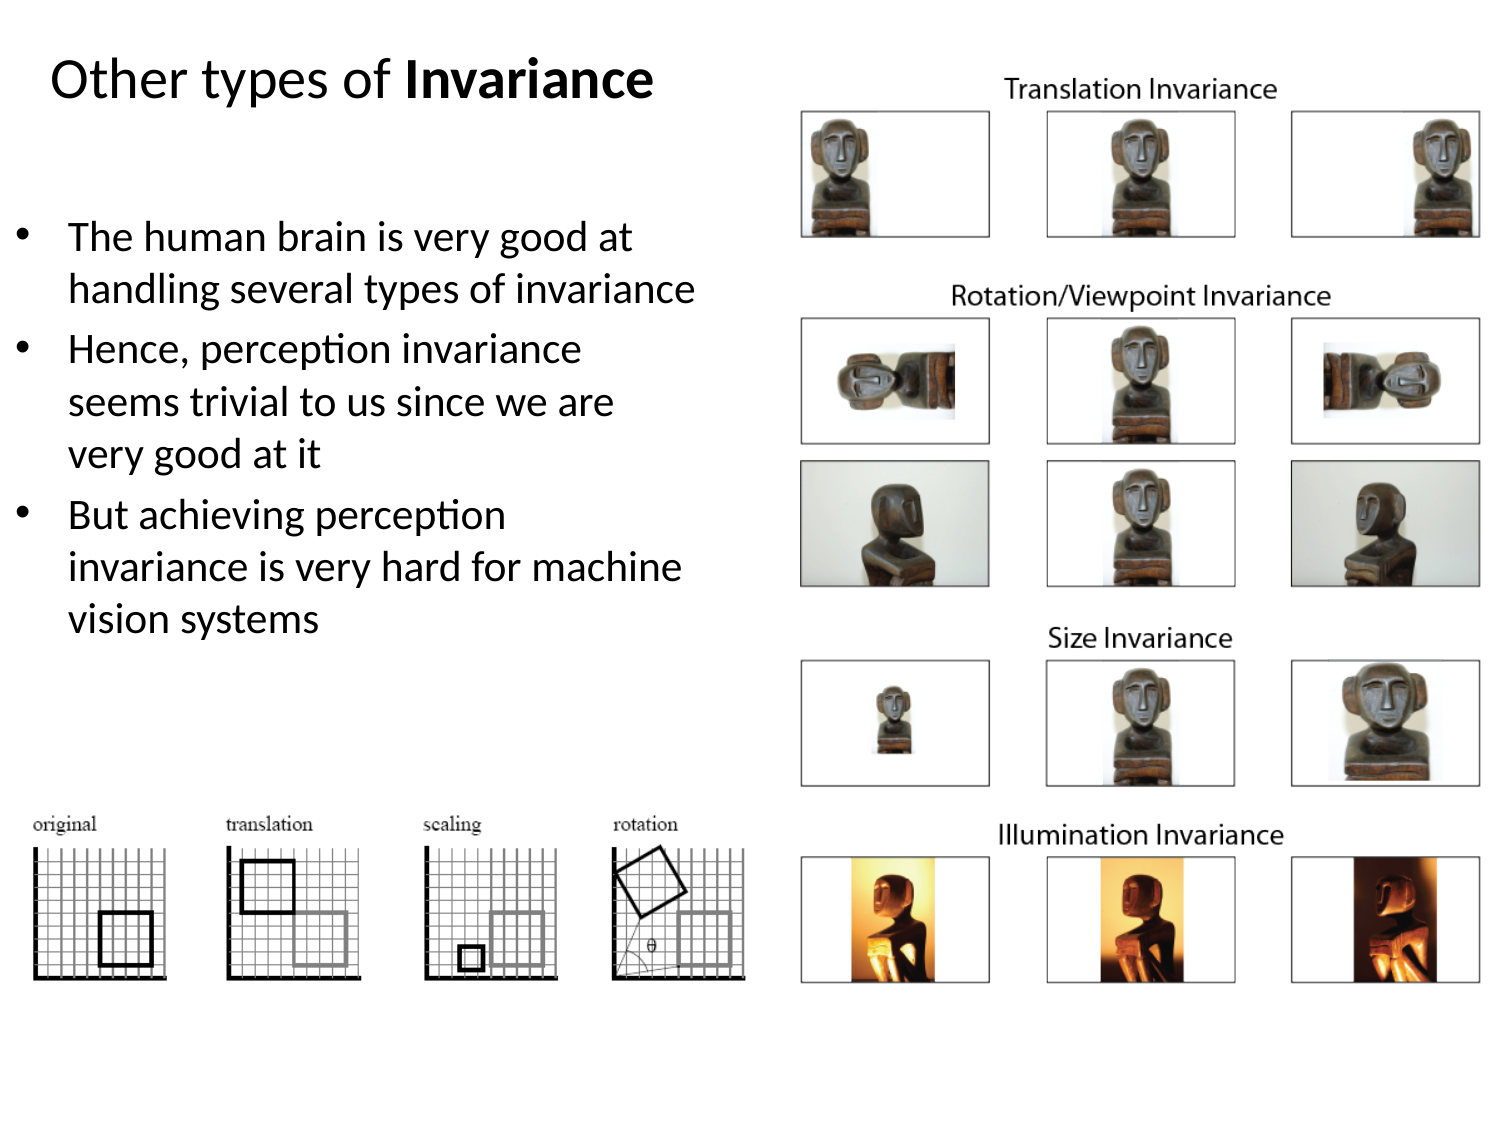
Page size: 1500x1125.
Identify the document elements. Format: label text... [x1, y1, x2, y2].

picture [24, 812, 761, 988]
picture [799, 74, 1485, 988]
title Other types of Invariance [6, 24, 713, 125]
list The human brain is very good at handling several types of invariance Hence, perception invariance seems trivial to us since we are very good at it But achieving perception invariance is very hard for machine vision systems [0, 200, 713, 688]
